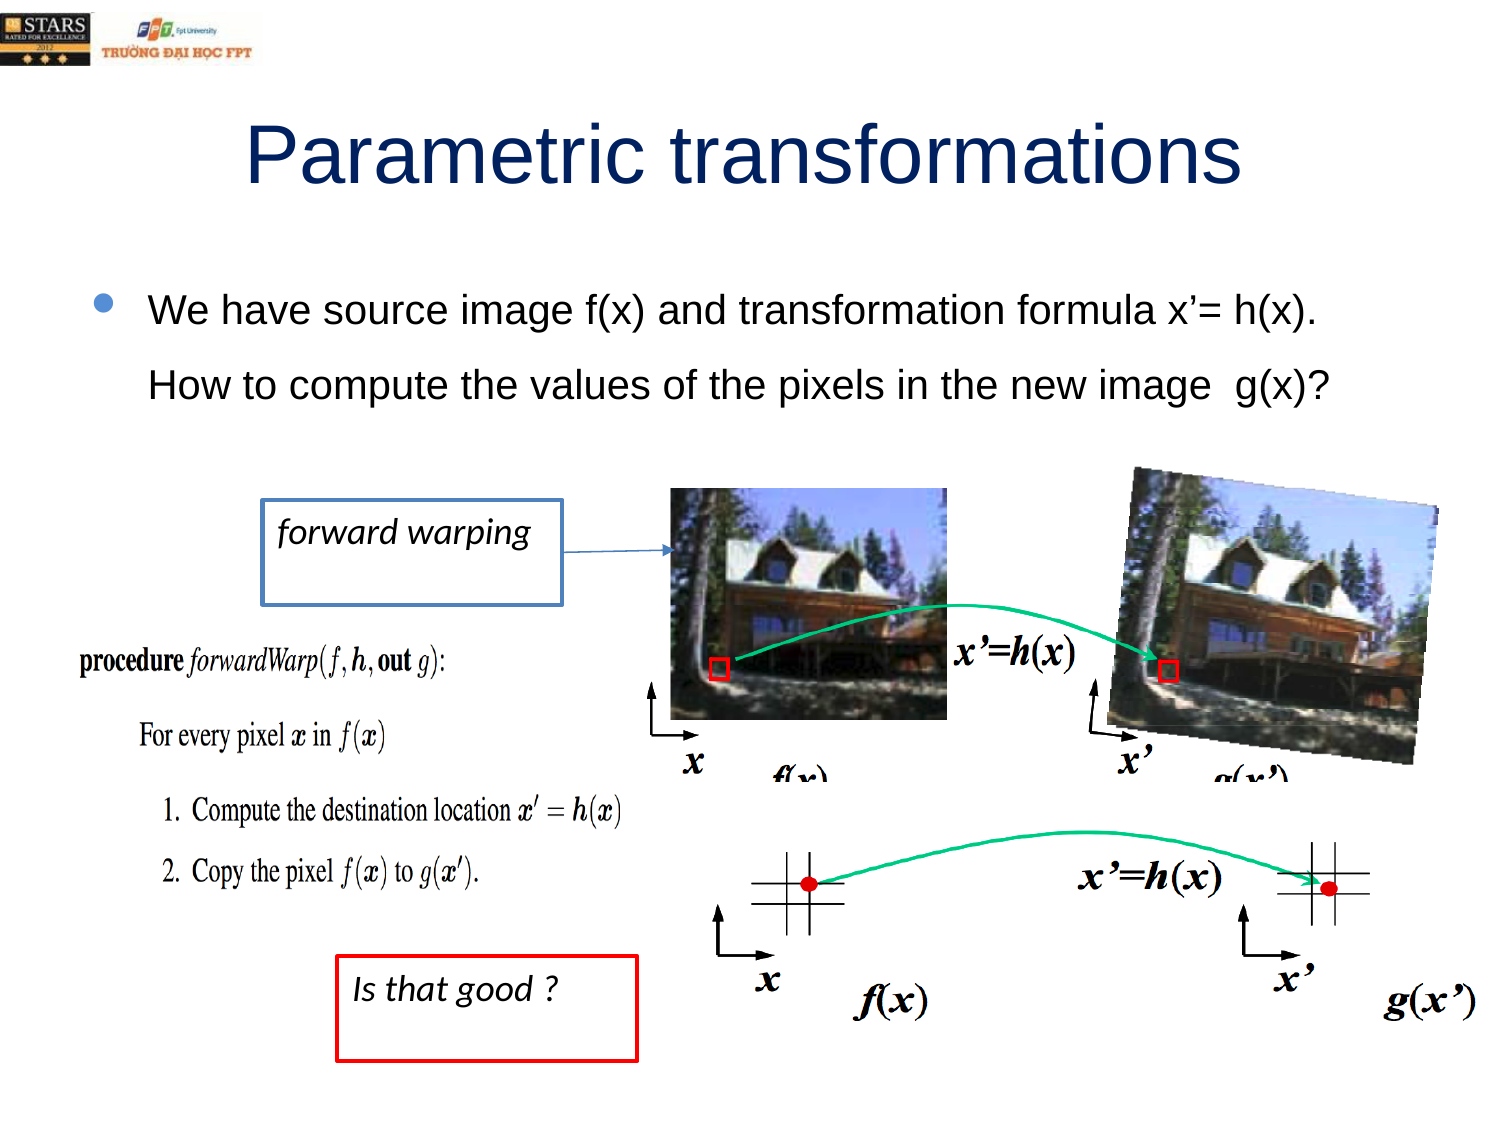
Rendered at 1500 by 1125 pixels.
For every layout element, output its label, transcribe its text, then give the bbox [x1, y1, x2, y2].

list We have source image f(x) and transformation formula x’= h(x). How to compute the values of the pixels in the new image g(x)? [76, 249, 1427, 635]
picture [0, 12, 263, 66]
title Parametric transformations [80, 97, 1431, 203]
text_box Is that good ? [335, 954, 639, 1063]
text_box forward warping [260, 498, 564, 607]
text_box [562, 544, 676, 551]
picture [74, 463, 1488, 1043]
